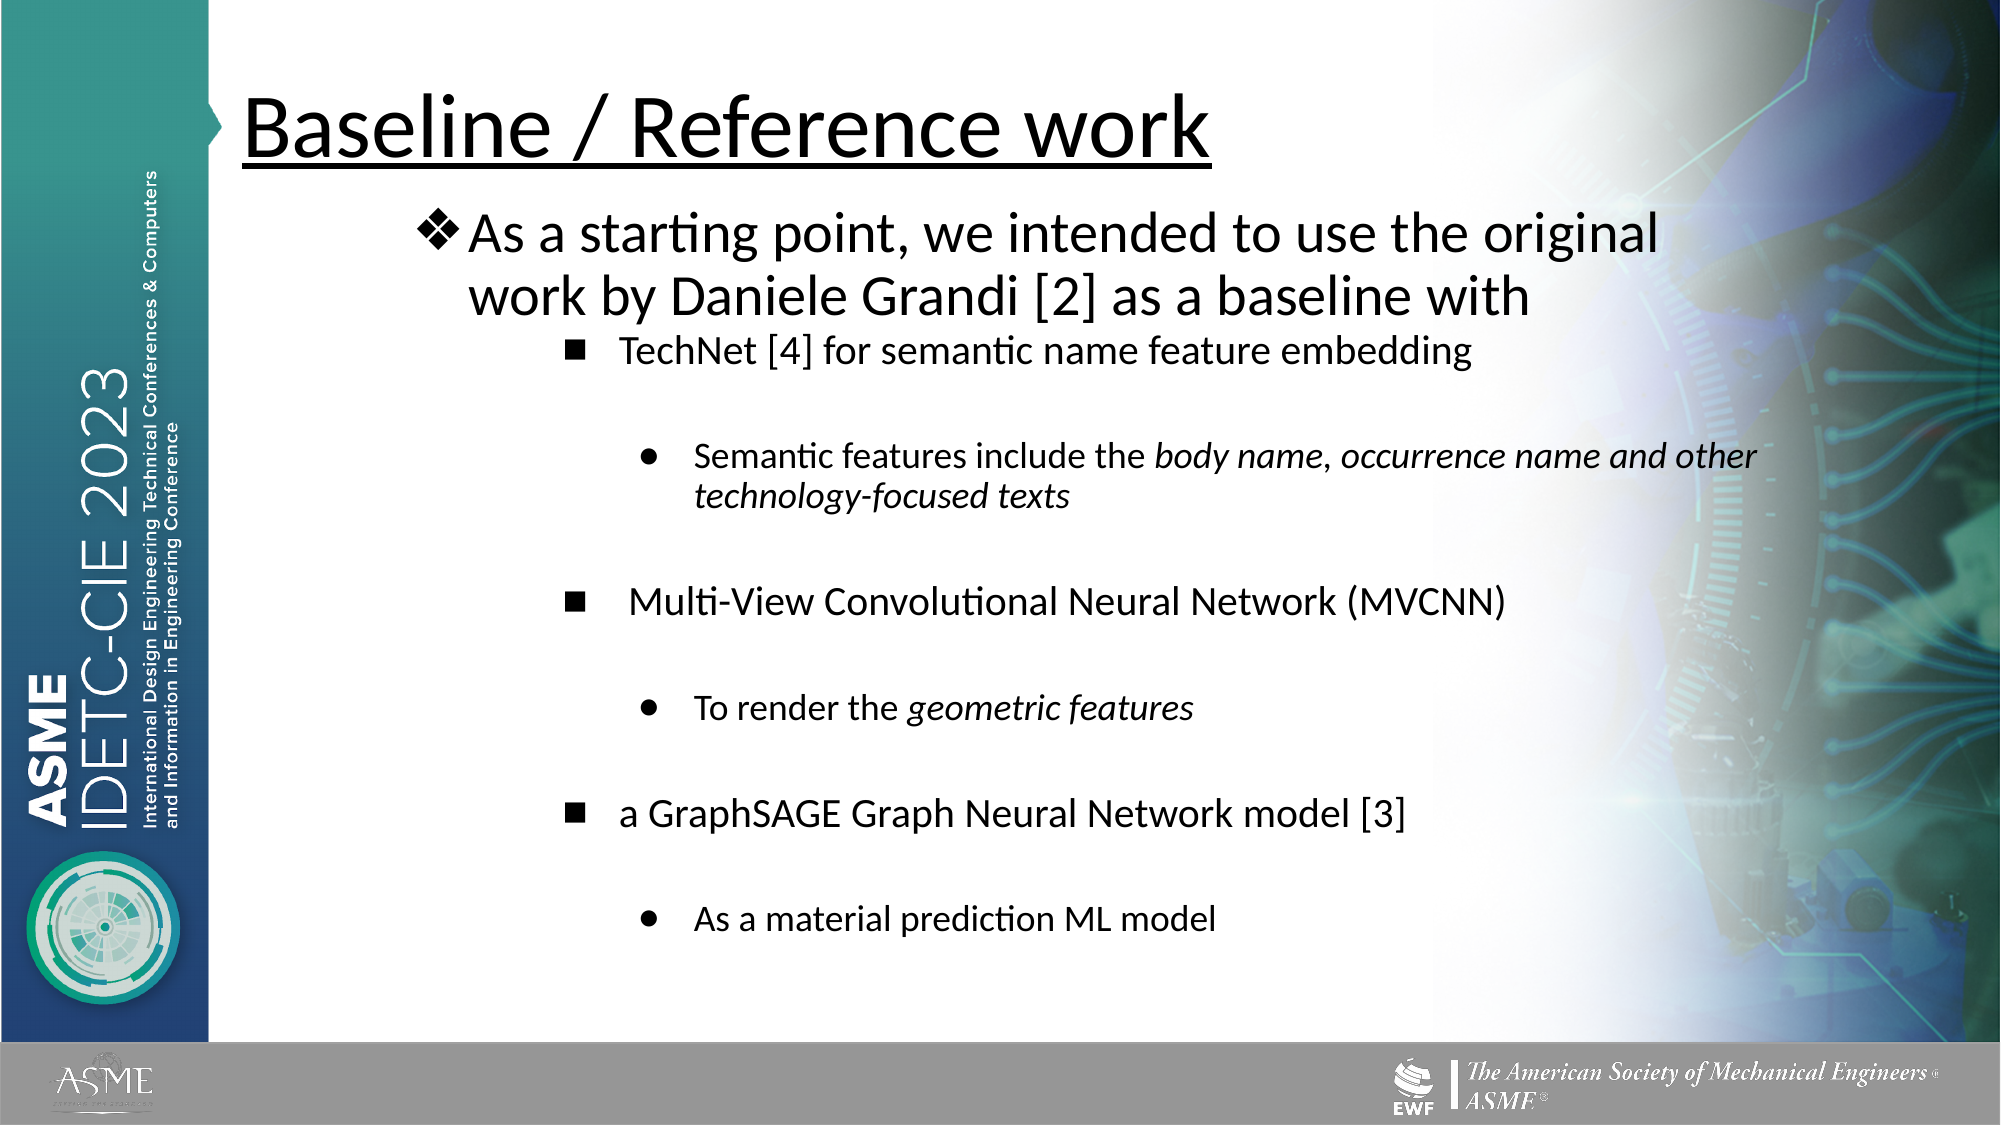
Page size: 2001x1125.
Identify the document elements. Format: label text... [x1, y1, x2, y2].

list As a starting point, we intended to use the original work by Daniele Grandi [2] as a baseline with TechNet [4] for semantic name feature embedding Semantic features include the body name, occurrence name and other technology-focused texts Multi-View Convolutional Neural Network (MVCNN) To render the geometric features a GraphSAGE Graph Neural Network model [3] As a material prediction ML model [378, 195, 1778, 985]
picture [49, 1052, 153, 1114]
picture [0, 0, 222, 1042]
picture [1451, 1060, 1938, 1109]
picture [1394, 1058, 1434, 1115]
picture [1433, 0, 2000, 1042]
title Baseline / Reference work [227, 18, 1863, 237]
